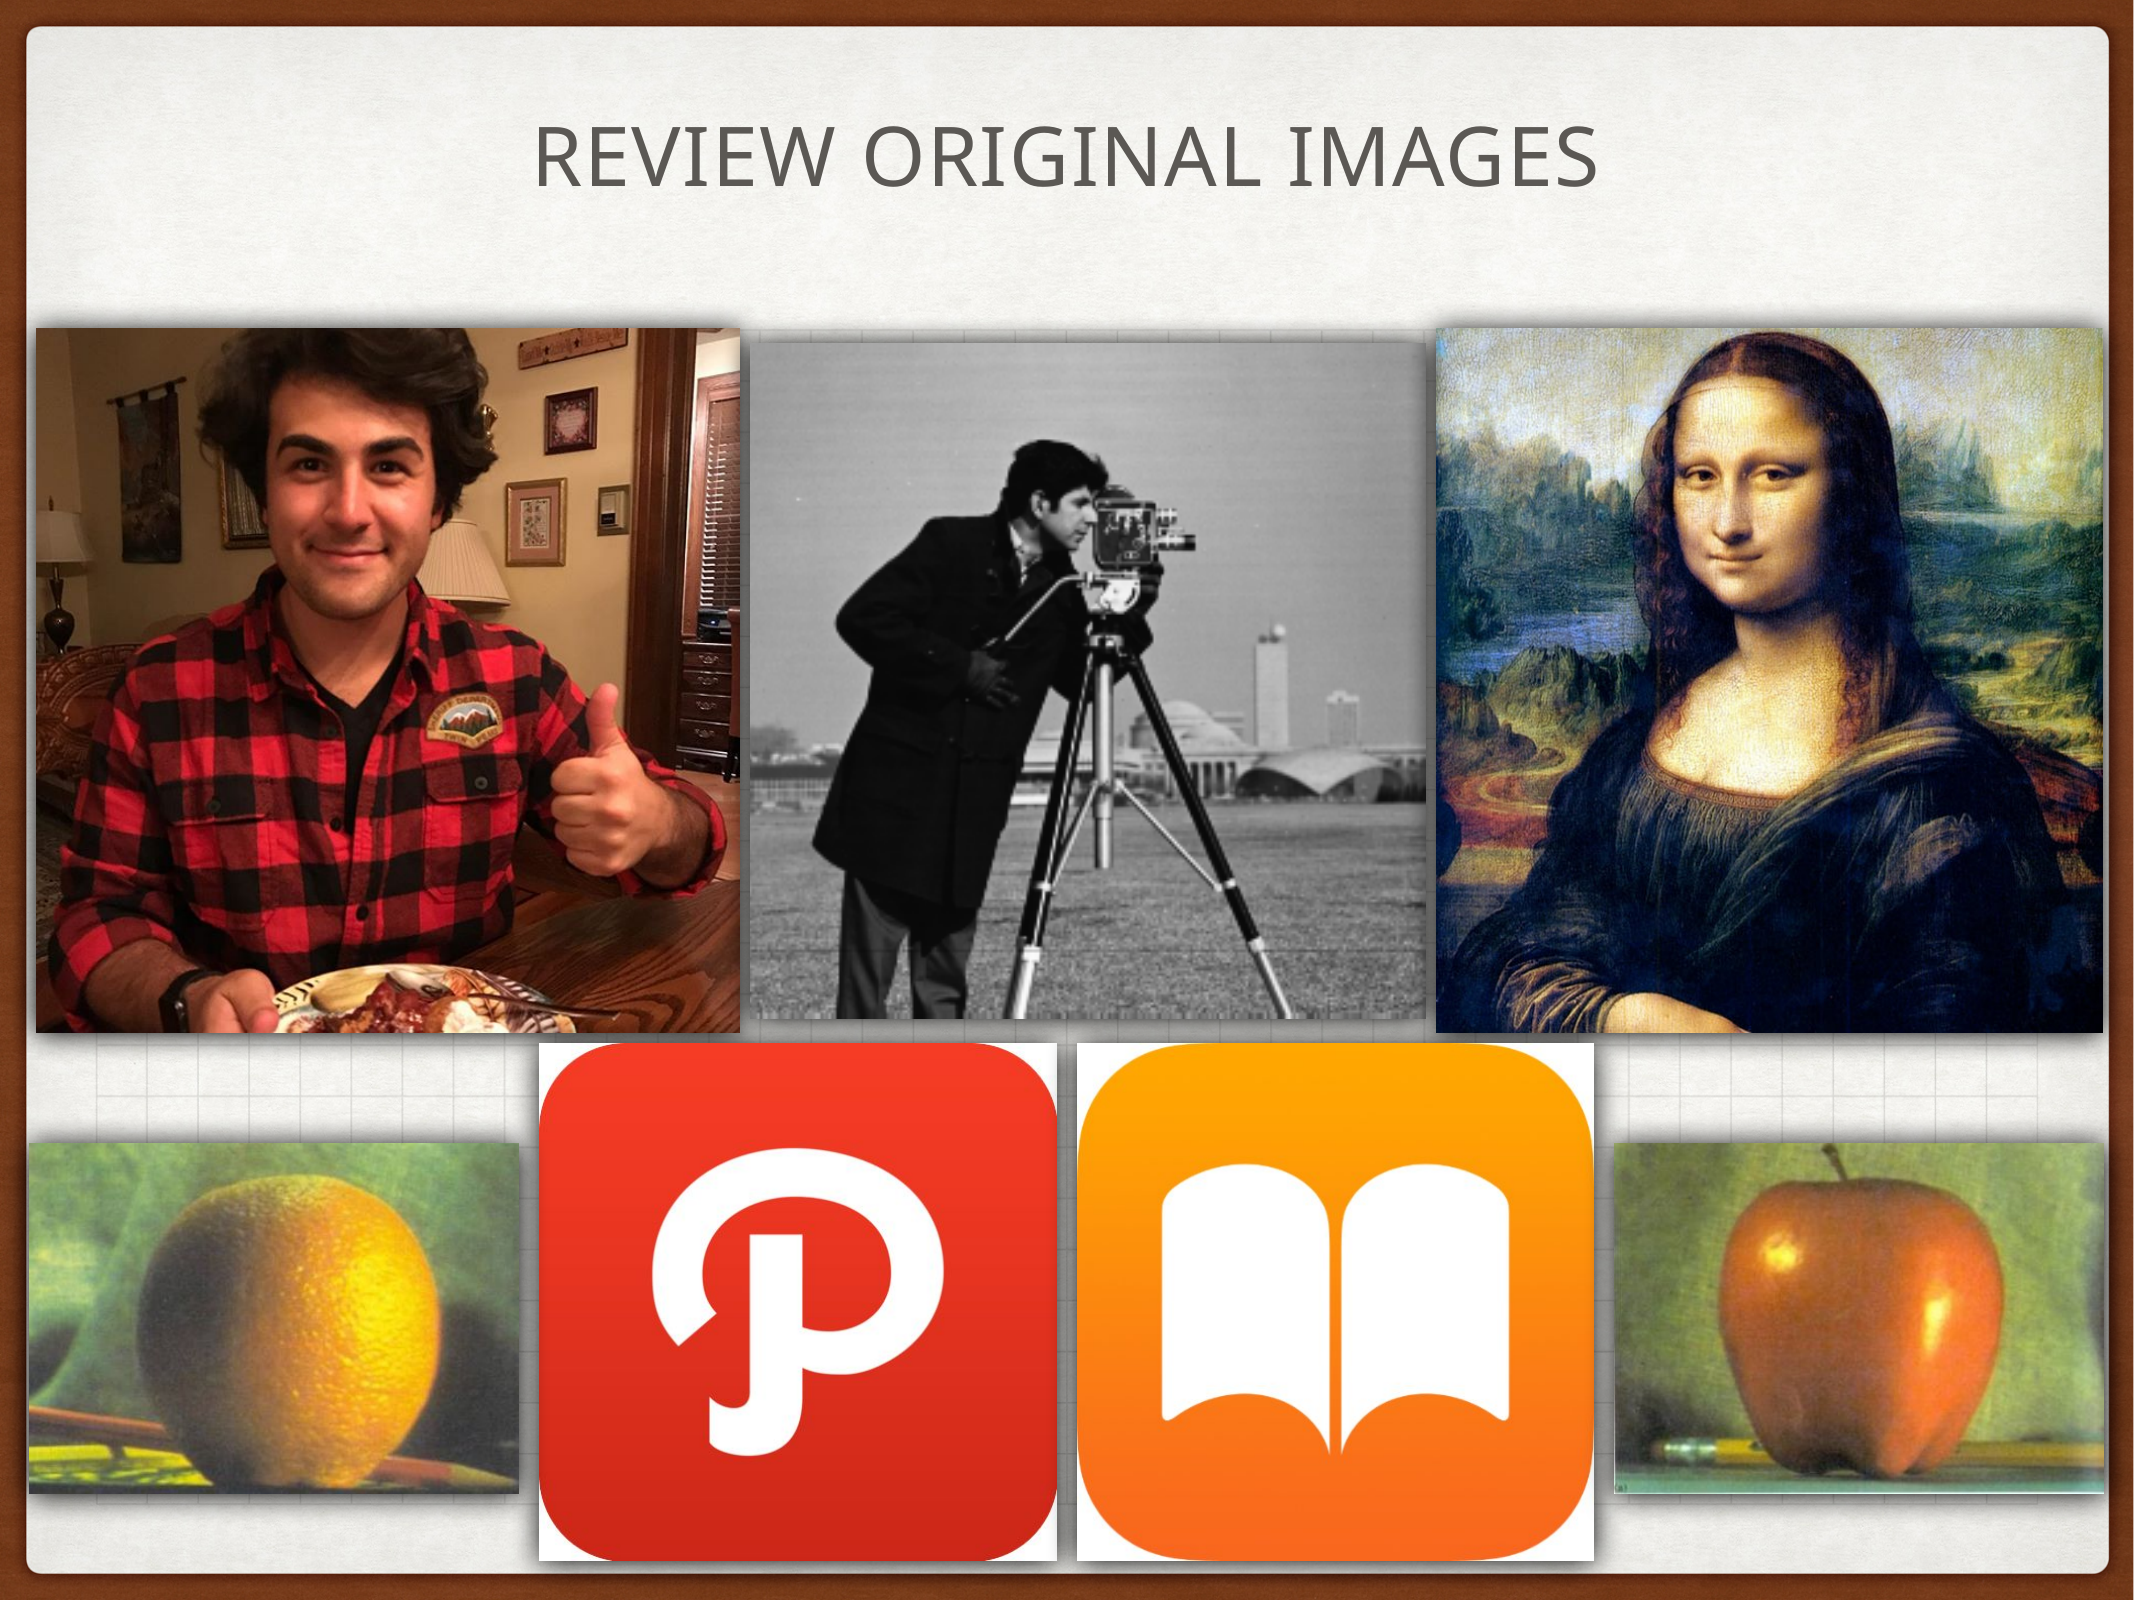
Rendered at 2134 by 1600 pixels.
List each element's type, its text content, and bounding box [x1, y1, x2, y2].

title Review original images [109, 95, 2024, 220]
picture [0, 0, 2134, 1600]
